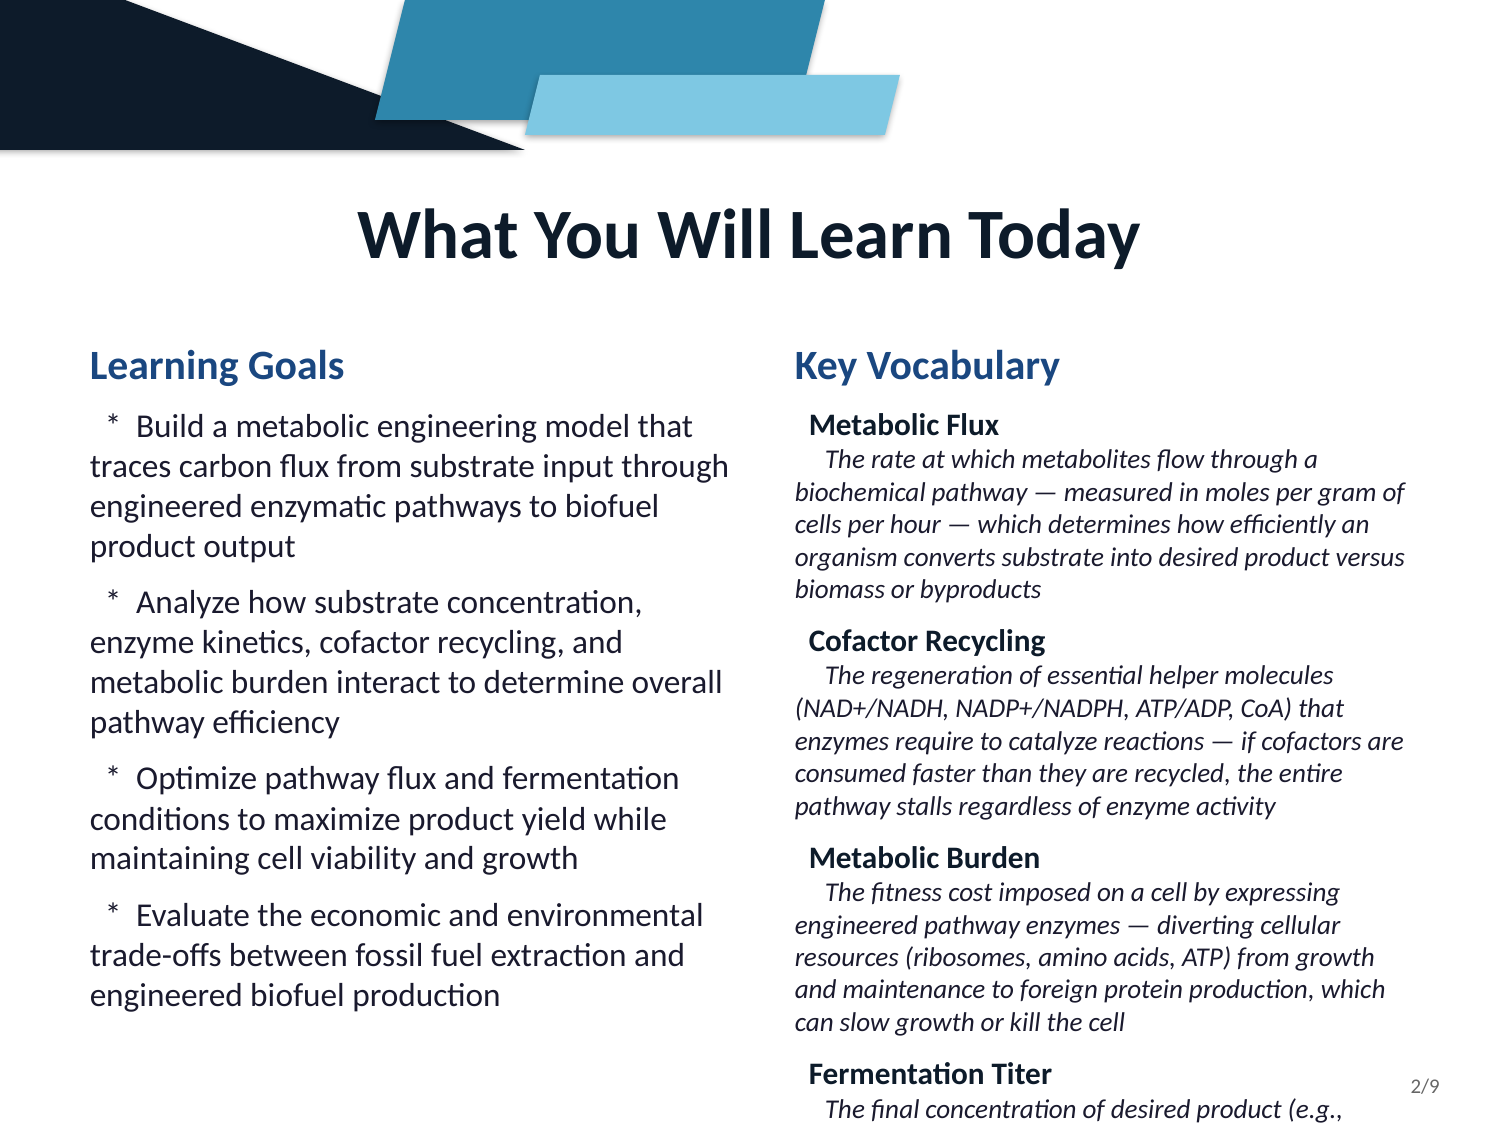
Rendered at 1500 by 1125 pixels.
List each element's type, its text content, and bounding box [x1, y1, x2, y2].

text_box [0, 0, 526, 151]
text_box [524, 74, 901, 136]
text_box What You Will Learn Today [342, 179, 1157, 280]
text_box [374, 0, 826, 121]
text_box Key Vocabulary Metabolic Flux The rate at which metabolites flow through a biochemical pathway — measured in moles per gram of cells per hour — which determines how efficiently an organism converts substrate into desired product versus biomass or byproducts Cofactor Recycling The regeneration of essential helper molecules (NAD+/NADH, NADP+/NADPH, ATP/ADP, CoA) that enzymes require to catalyze reactions — if cofactors are consumed faster than they are recycled, the entire pathway stalls regardless of enzyme activity Metabolic Burden The fitness cost imposed on a cell by expressing engineered pathway enzymes — diverting cellular resources (ribosomes, amino acids, ATP) from growth and maintenance to foreign protein production, which can slow growth or kill the cell Fermentation Titer The final concentration of desired product (e.g., ethanol, butanol, fatty acid esters) achieved in the fermentation broth at the end of a production run — the key economic metric that determines whether a biofuel process is commercially viable [779, 329, 1425, 1125]
text_box 2/9 [1395, 1065, 1455, 1105]
text_box Learning Goals * Build a metabolic engineering model that traces carbon flux from substrate input through engineered enzymatic pathways to biofuel product output * Analyze how substrate concentration, enzyme kinetics, cofactor recycling, and metabolic burden interact to determine overall pathway efficiency * Optimize pathway flux and fermentation conditions to maximize product yield while maintaining cell viability and growth * Evaluate the economic and environmental trade-offs between fossil fuel extraction and engineered biofuel production [74, 329, 750, 1021]
